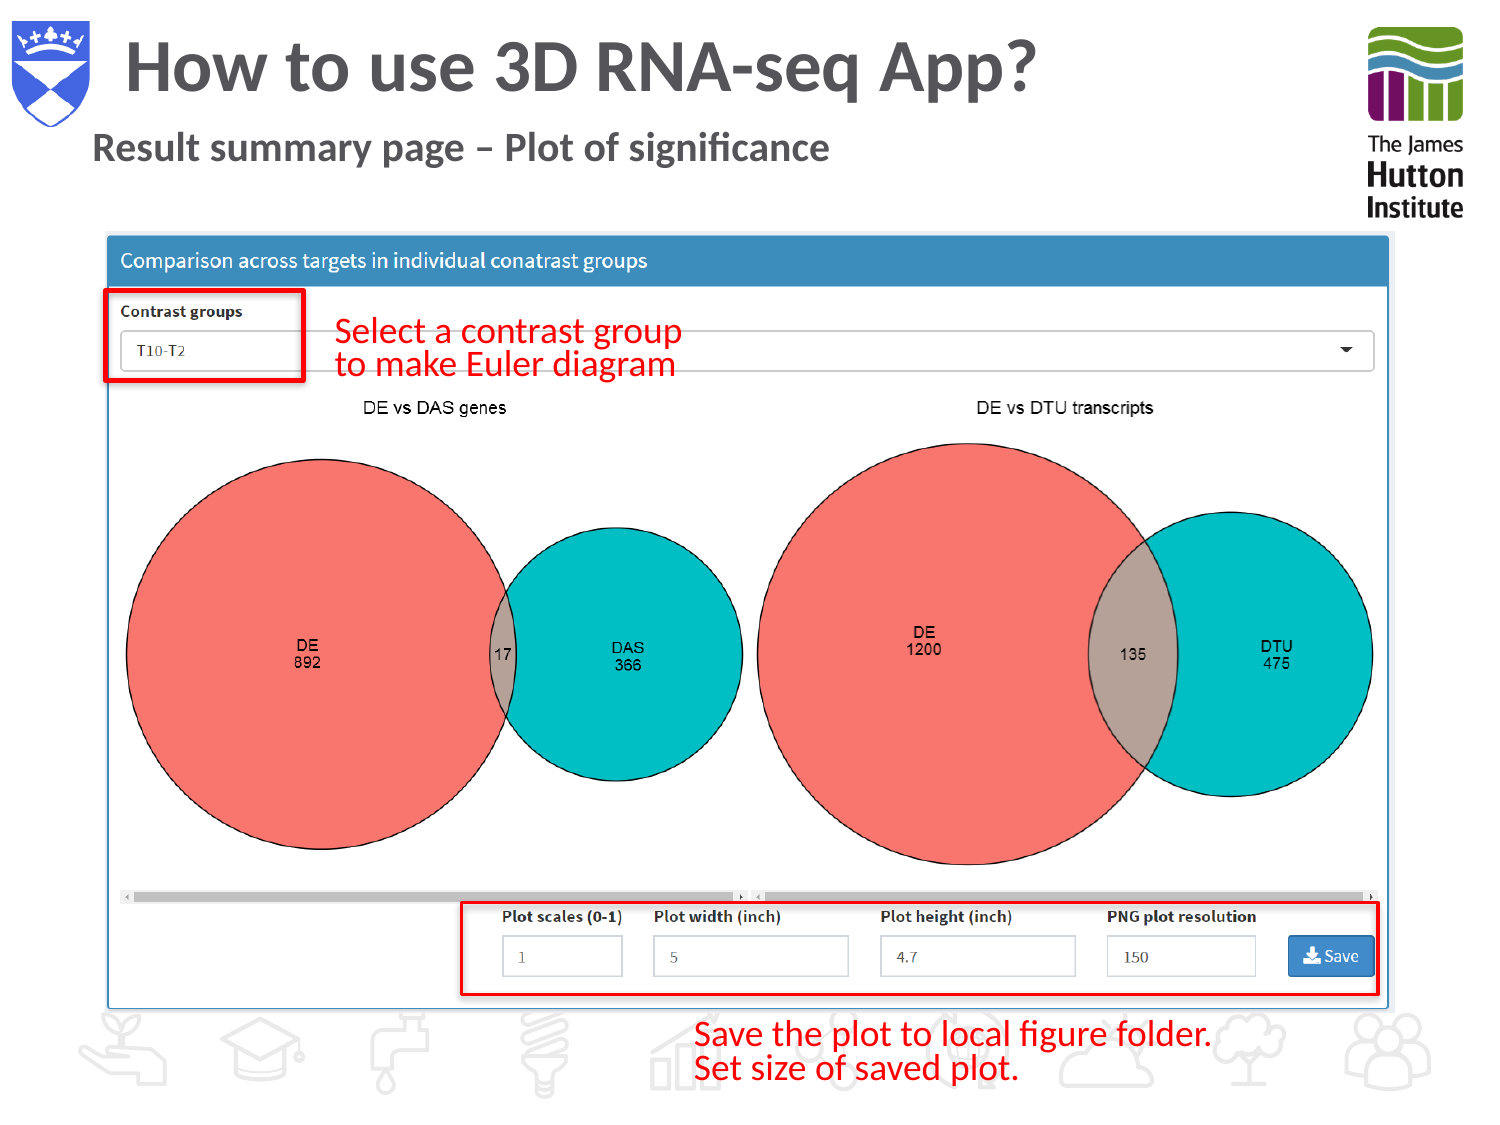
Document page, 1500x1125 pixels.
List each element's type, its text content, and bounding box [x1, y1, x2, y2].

text_box Result summary page – Plot of significance [77, 112, 846, 177]
text_box How to use 3D RNA-seq App? [110, 1, 1319, 122]
picture [1368, 27, 1463, 218]
text_box Save the plot to local figure folder. Set size of saved plot. [679, 1022, 1366, 1095]
picture [11, 17, 90, 127]
picture [105, 230, 1395, 1014]
